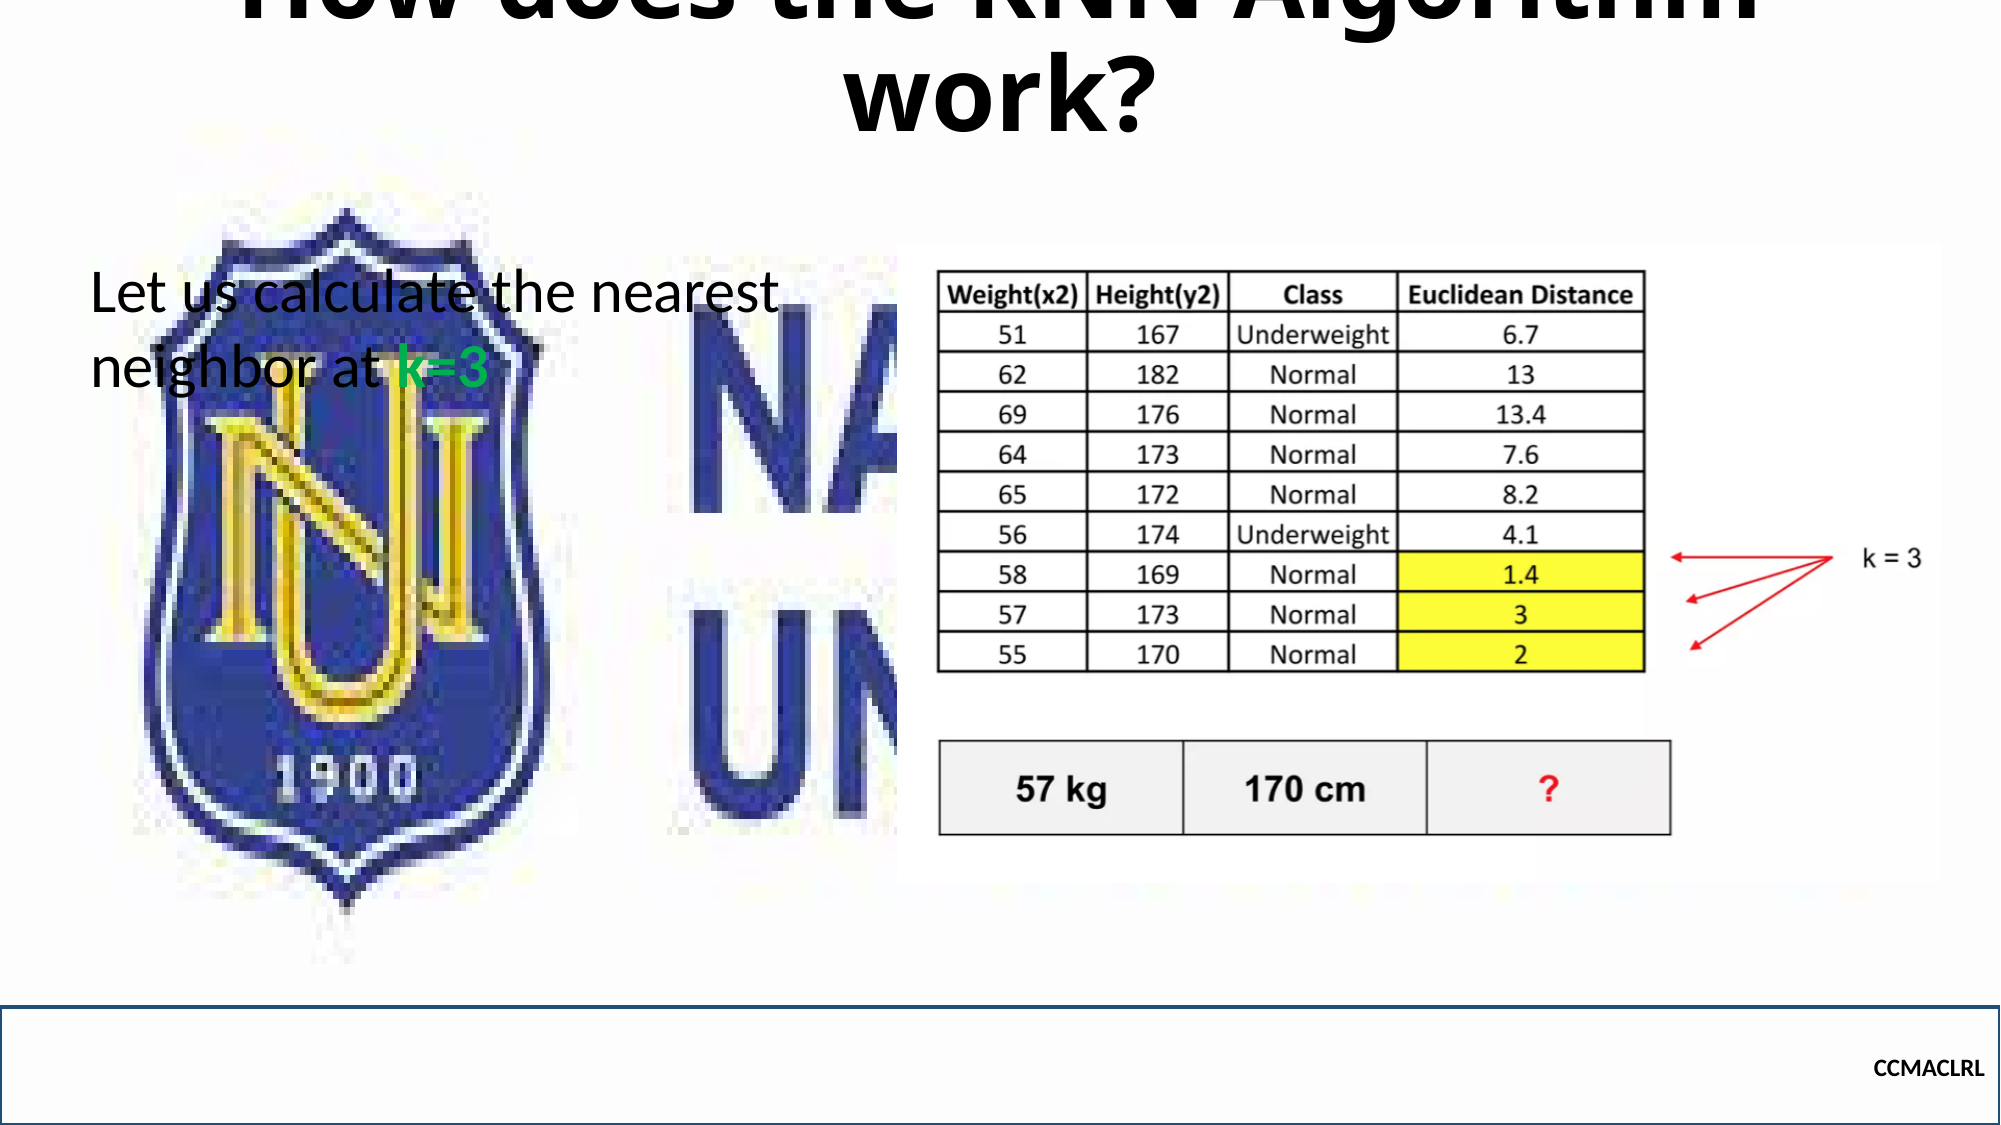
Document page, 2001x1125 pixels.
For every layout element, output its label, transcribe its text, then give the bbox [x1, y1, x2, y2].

picture [0, 0, 2000, 1007]
text_box Let us calculate the nearest neighbor at k=3 [75, 242, 838, 408]
title How does the KNN Algorithm work? [75, 43, 1925, 162]
footer CCMACLRL [0, 1007, 2000, 1125]
